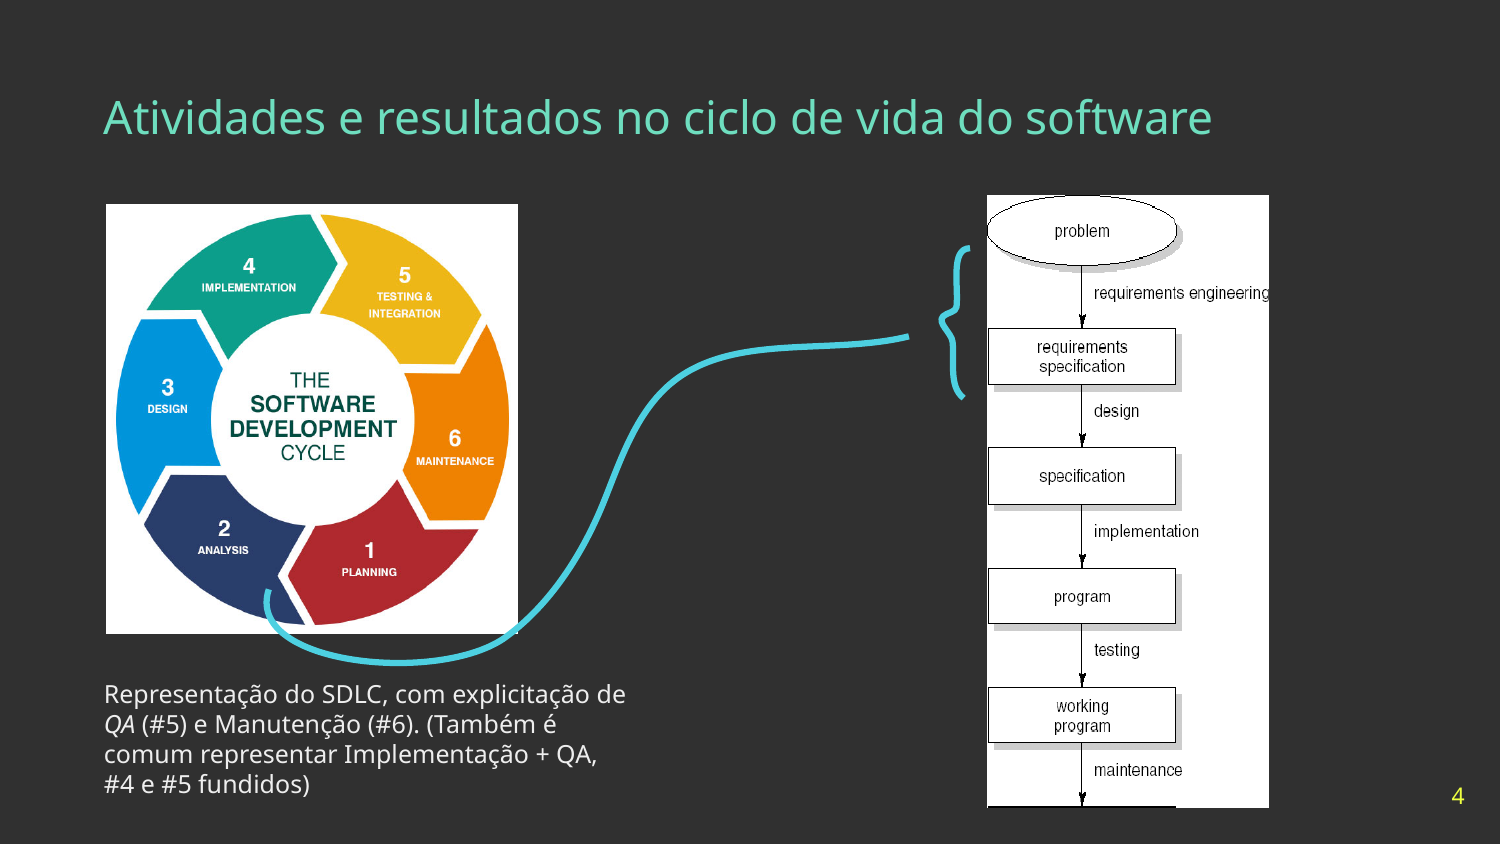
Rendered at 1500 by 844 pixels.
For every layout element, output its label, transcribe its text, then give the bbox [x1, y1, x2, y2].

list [987, 195, 1269, 809]
text_box [295, 642, 499, 663]
slide_number 4 [1389, 764, 1480, 830]
text_box Representação do SDLC, com explicitação de QA (#5) e Manutenção (#6). (Também é comum representar Implementação + QA, #4 e #5 fundidos) [88, 671, 645, 807]
picture [106, 204, 518, 635]
text_box [941, 248, 971, 399]
text_box [521, 336, 909, 625]
title Atividades e resultados no ciclo de vida do software [89, 72, 1449, 167]
